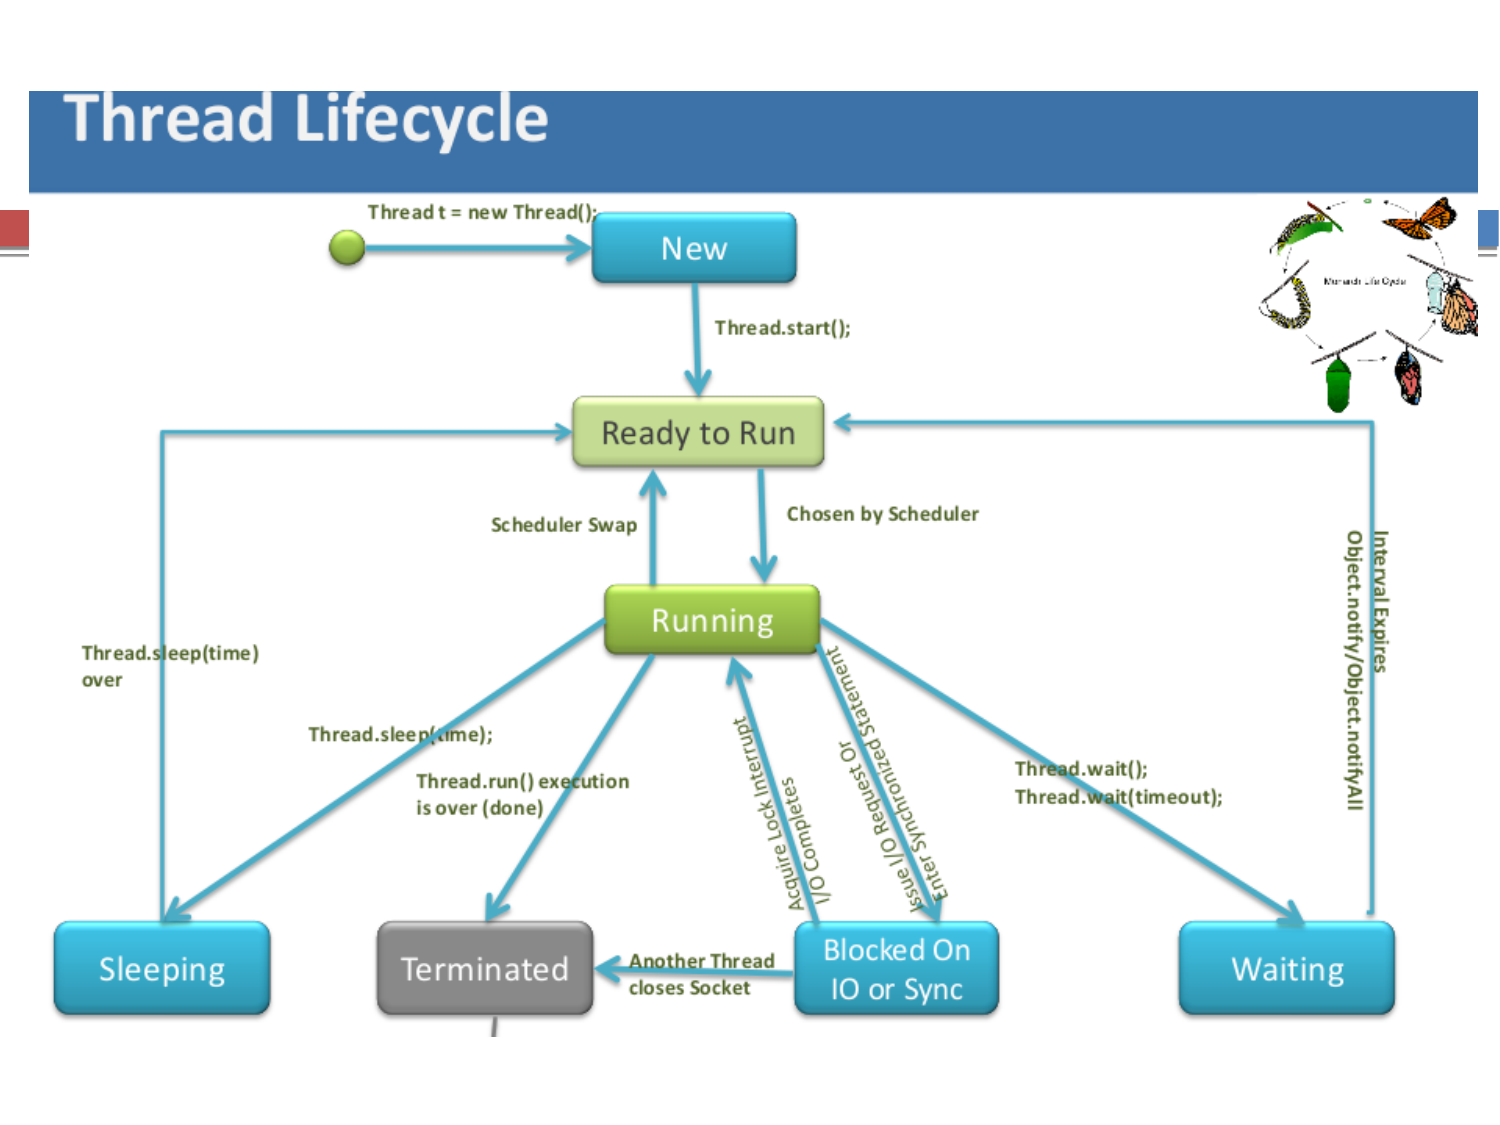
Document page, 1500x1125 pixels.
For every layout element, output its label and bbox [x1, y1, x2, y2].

picture [29, 91, 1478, 1037]
